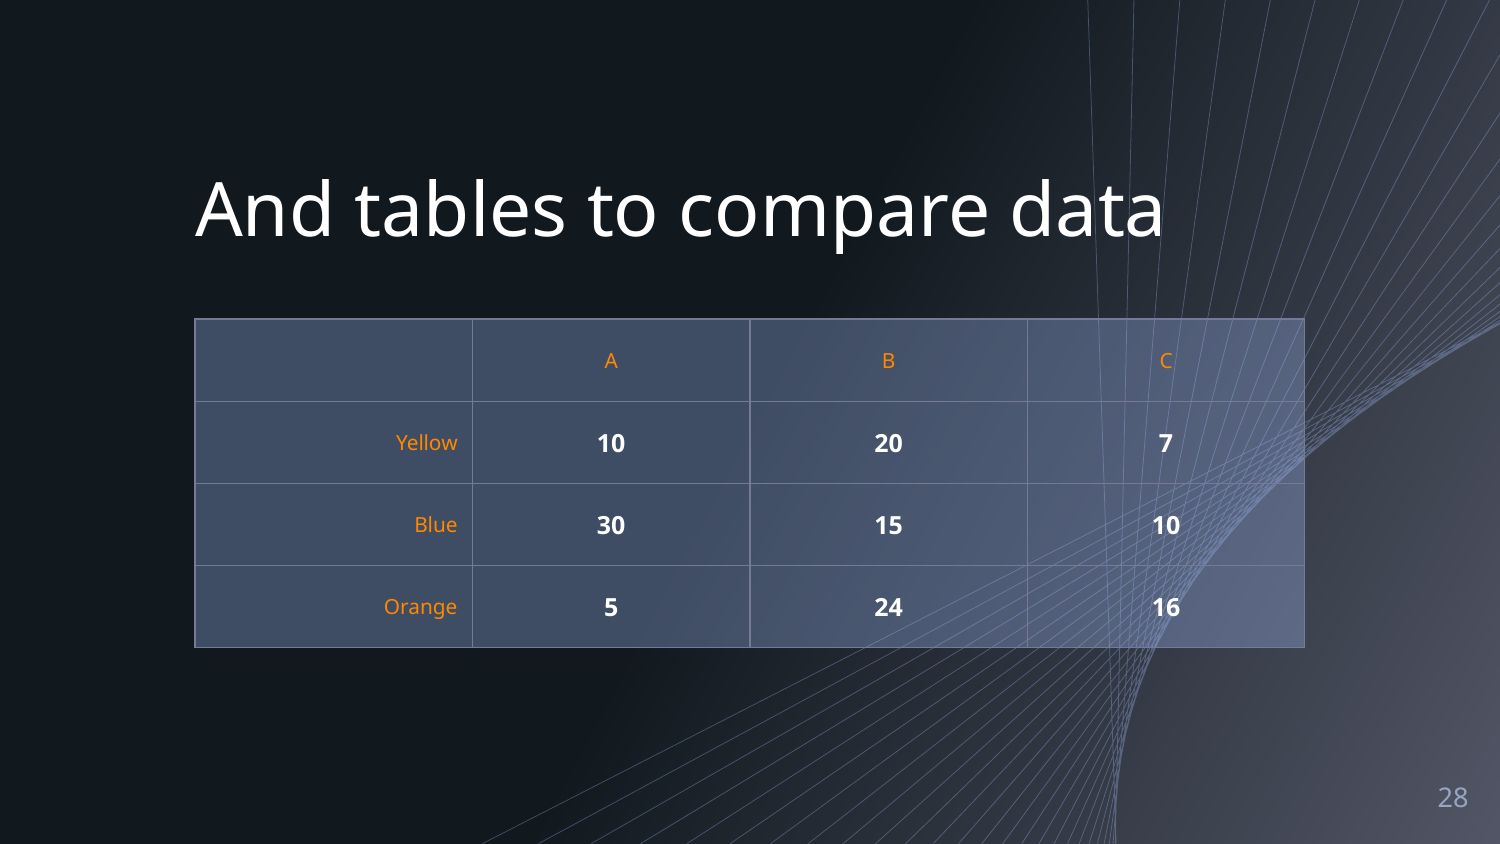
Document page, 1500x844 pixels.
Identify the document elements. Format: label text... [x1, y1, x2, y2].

table_cell 7 [1028, 402, 1304, 483]
table_header C [1028, 320, 1304, 401]
table_cell 15 [751, 484, 1027, 565]
table_cell 16 [1028, 566, 1304, 647]
table_header [196, 320, 472, 401]
table_cell 30 [473, 484, 749, 565]
table_header A [473, 320, 749, 401]
table_header B [751, 320, 1027, 401]
table_cell 10 [473, 402, 749, 483]
table_cell 5 [473, 566, 749, 647]
table_cell 24 [751, 566, 1027, 647]
title And tables to compare data [195, 171, 1305, 251]
slide_number 28 [1378, 766, 1469, 832]
table_cell Blue [196, 484, 472, 565]
table_cell Orange [196, 566, 472, 647]
table_cell Yellow [196, 402, 472, 483]
table_cell 10 [1028, 484, 1304, 565]
table_cell 20 [751, 402, 1027, 483]
